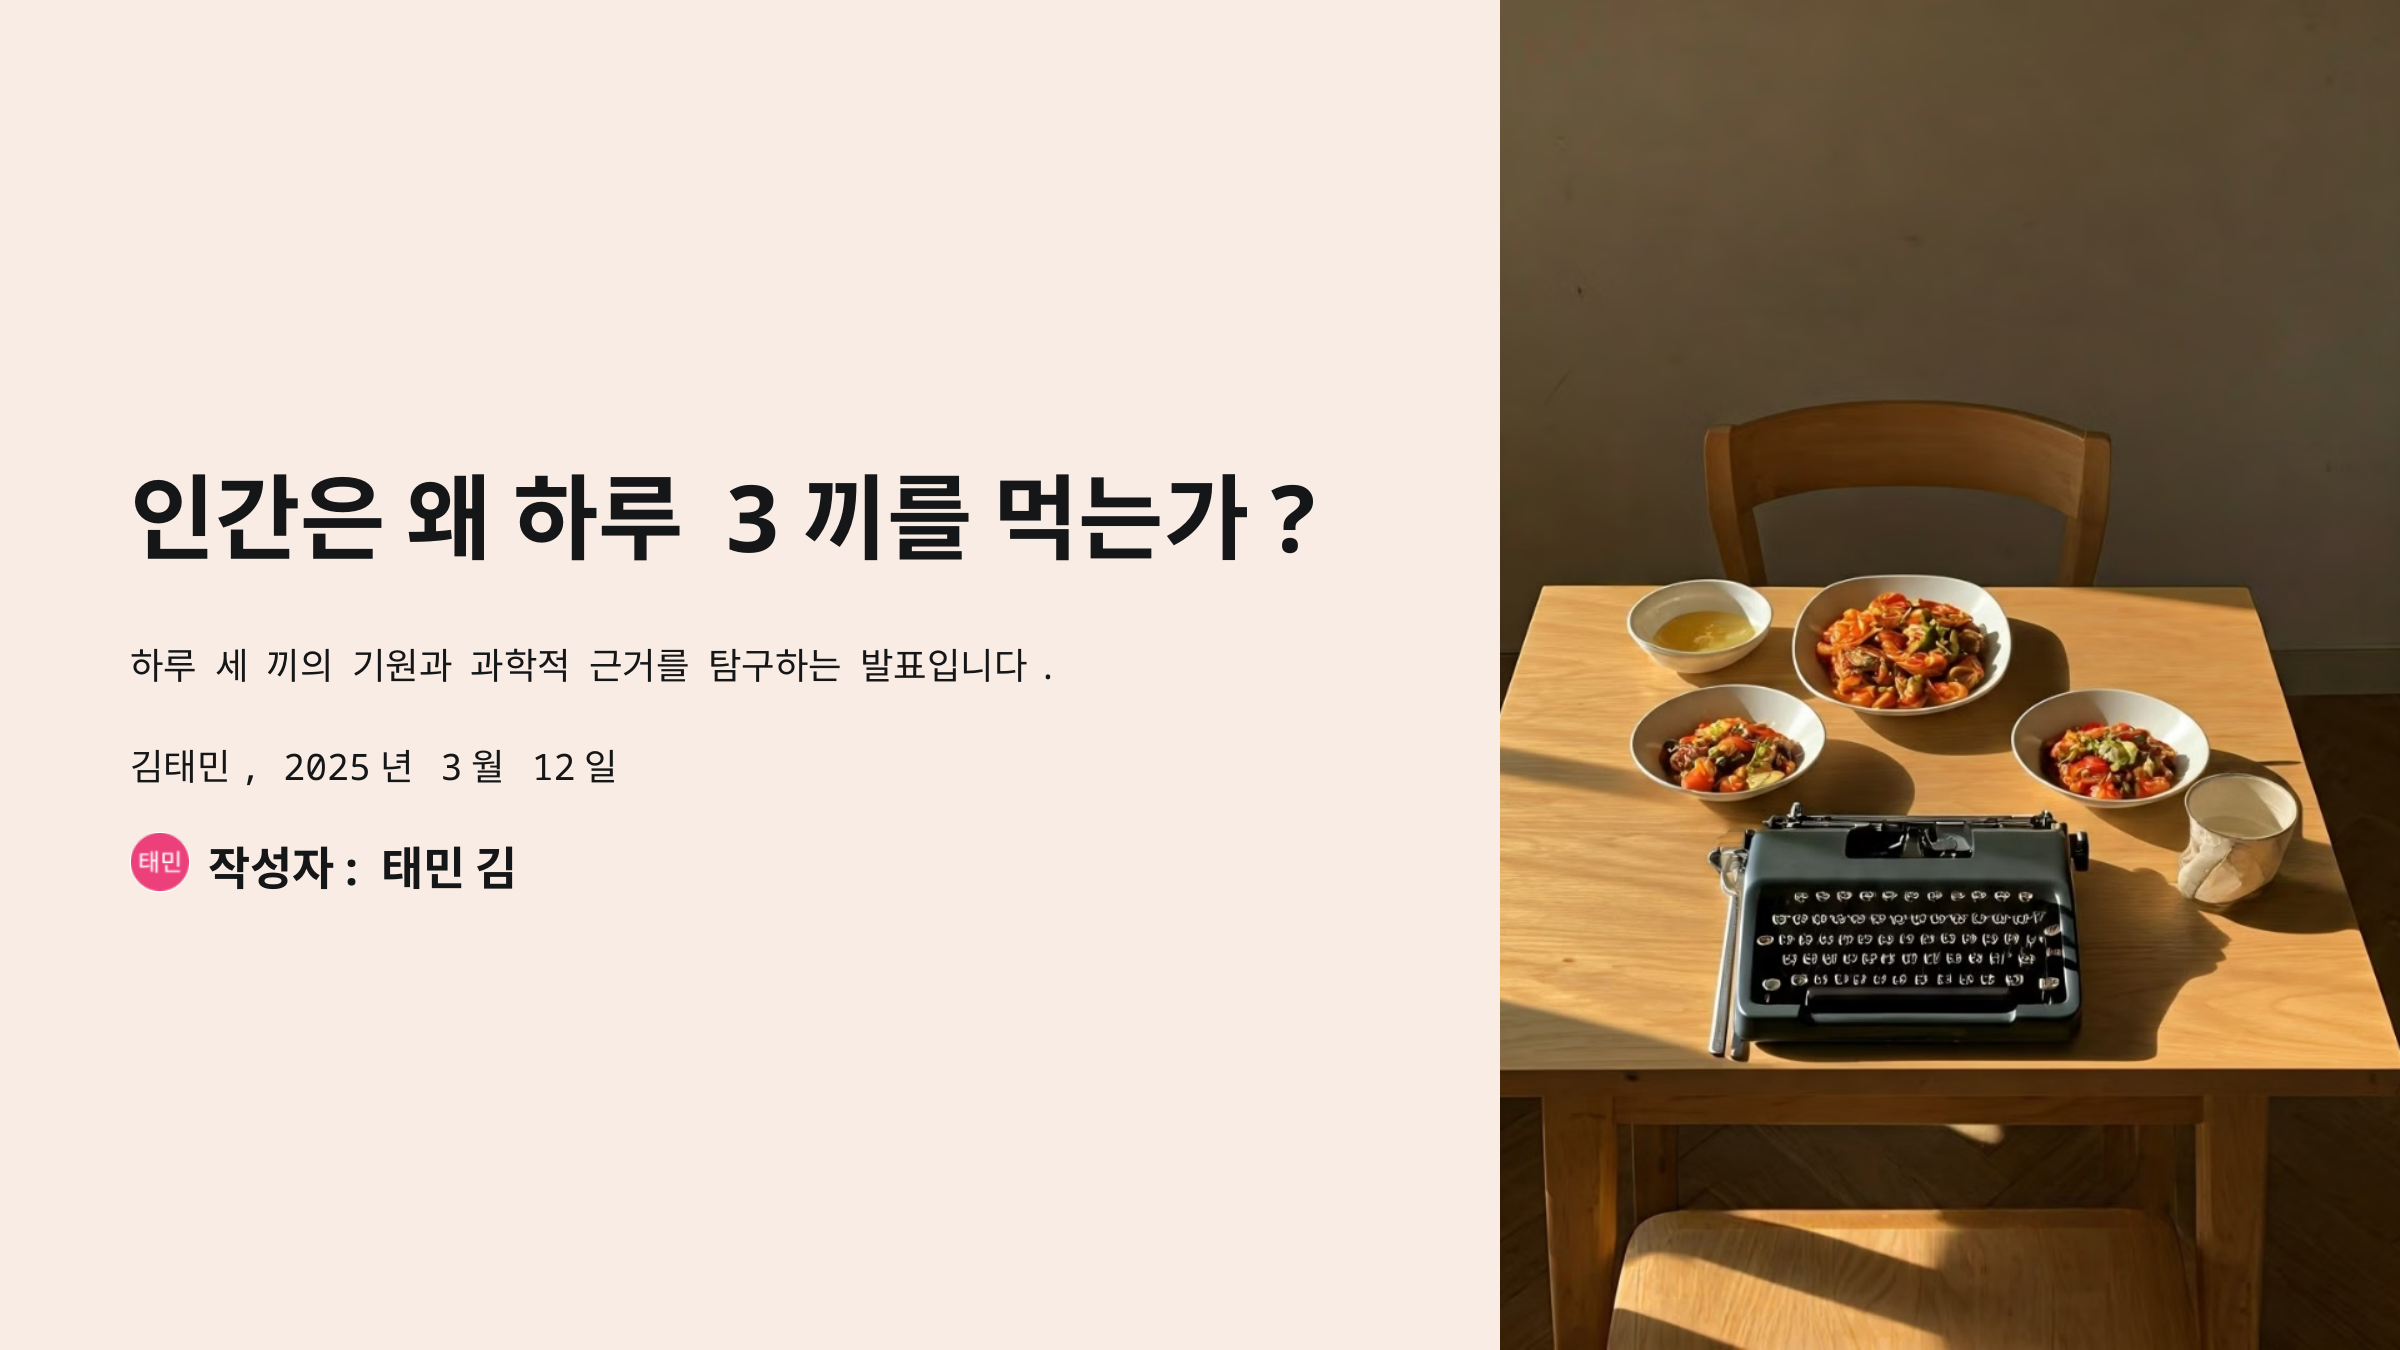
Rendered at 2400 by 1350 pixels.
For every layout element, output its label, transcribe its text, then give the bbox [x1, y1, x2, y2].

picture [1499, 0, 2400, 1350]
text_box 작성자: 태민 김 [208, 829, 535, 895]
text_box 하루 세 끼의 기원과 과학적 근거를 탐구하는 발표입니다. [130, 627, 1370, 687]
text_box 김태민, 2025년 3월 12일 [130, 728, 1370, 788]
text_box 인간은 왜 하루 3끼를 먹는가? [130, 455, 1297, 572]
picture [131, 833, 189, 891]
